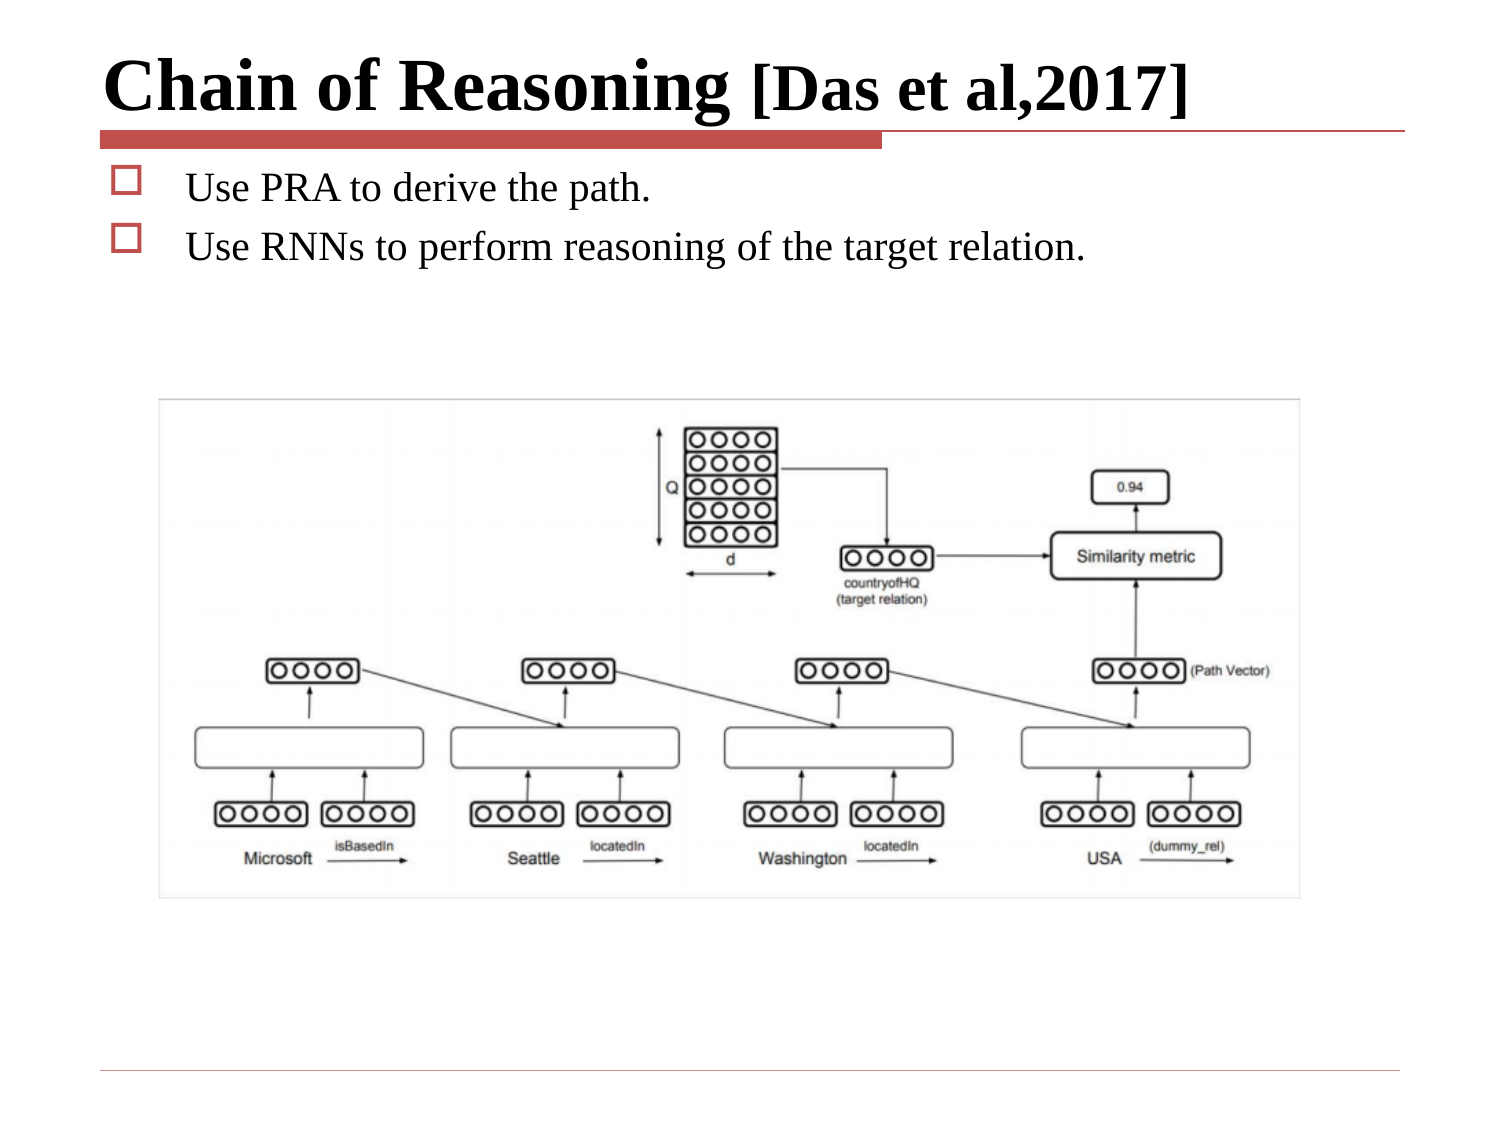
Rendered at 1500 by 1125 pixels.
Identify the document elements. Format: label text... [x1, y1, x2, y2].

picture [145, 385, 1318, 914]
title Chain of Reasoning [Das et al,2017] [100, 0, 1412, 126]
list Use PRA to derive the path. Use RNNs to perform reasoning of the target relation. [92, 152, 1406, 1059]
